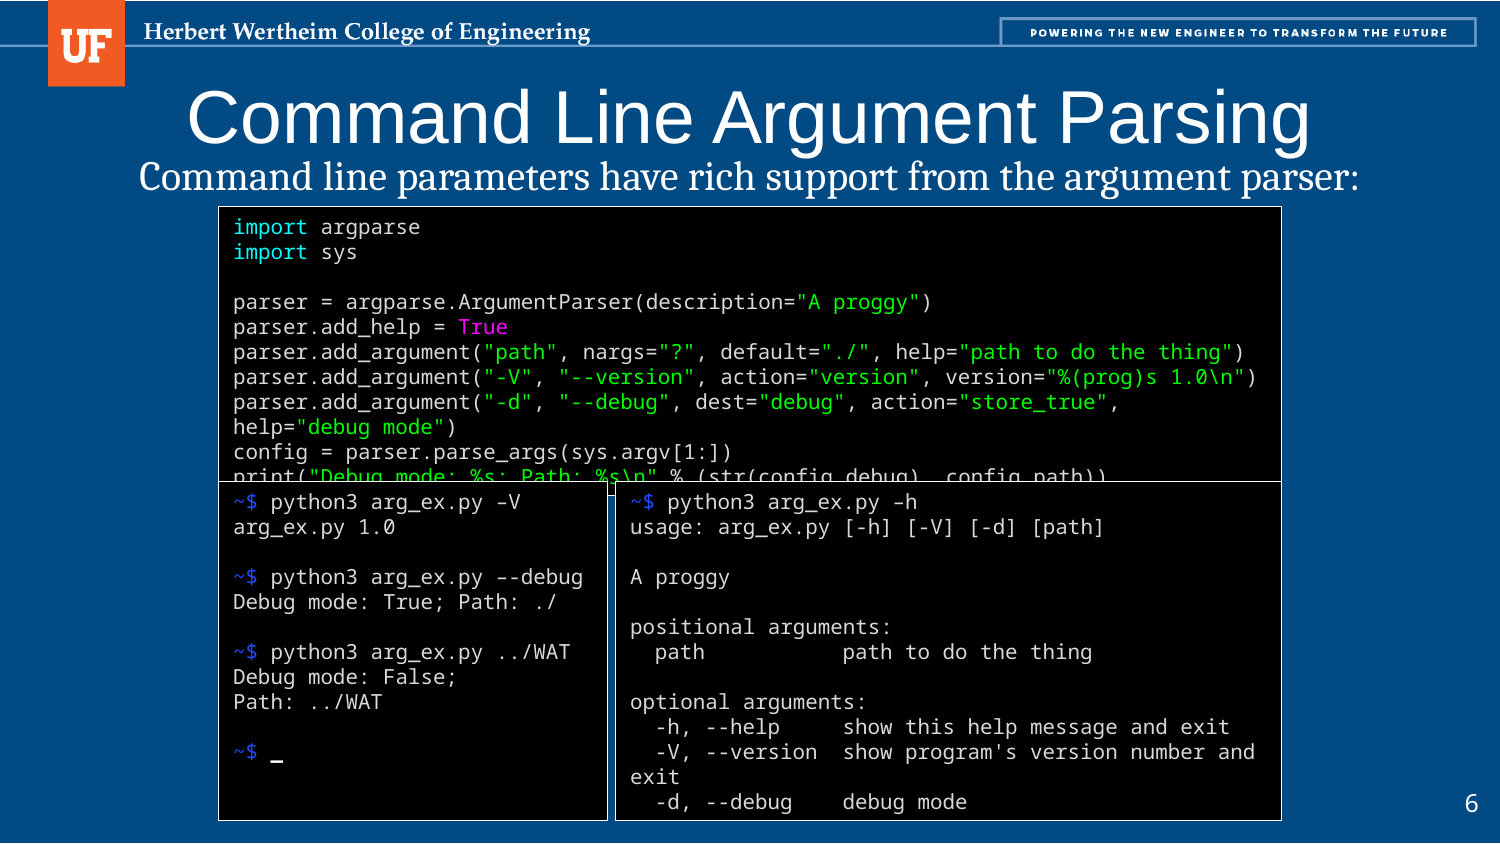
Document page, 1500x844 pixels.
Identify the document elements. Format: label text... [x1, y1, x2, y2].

title Command Line Argument Parsing [47, 61, 1453, 157]
text_box ~$ python3 arg_ex.py –V arg_ex.py 1.0 ~$ python3 arg_ex.py –-debug Debug mode: True; Path: ./ ~$ python3 arg_ex.py ../WAT Debug mode: False; Path: ../WAT ~$ _ [218, 481, 608, 821]
slide_number 6 [1156, 782, 1494, 828]
text_box ~$ python3 arg_ex.py –h usage: arg_ex.py [-h] [-V] [-d] [path] A proggy positional arguments: path path to do the thing optional arguments: -h, --help show this help message and exit -V, --version show program's version number and exit -d, --debug debug mode [615, 481, 1282, 821]
text_box import argparse import sys parser = argparse.ArgumentParser(description="A proggy") parser.add_help = True parser.add_argument("path", nargs="?", default="./", help="path to do the thing") parser.add_argument("-V", "--version", action="version", version="%(prog)s 1.0\n") parser.add_argument("-d", "--debug", dest="debug", action="store_true", help="debug mode") config = parser.parse_args(sys.argv[1:]) print("Debug mode: %s; Path: %s\n" % (str(config.debug), config.path)) [218, 206, 1282, 496]
picture [0, 0, 1500, 843]
list Command line parameters have rich support from the argument parser: [94, 157, 1405, 211]
